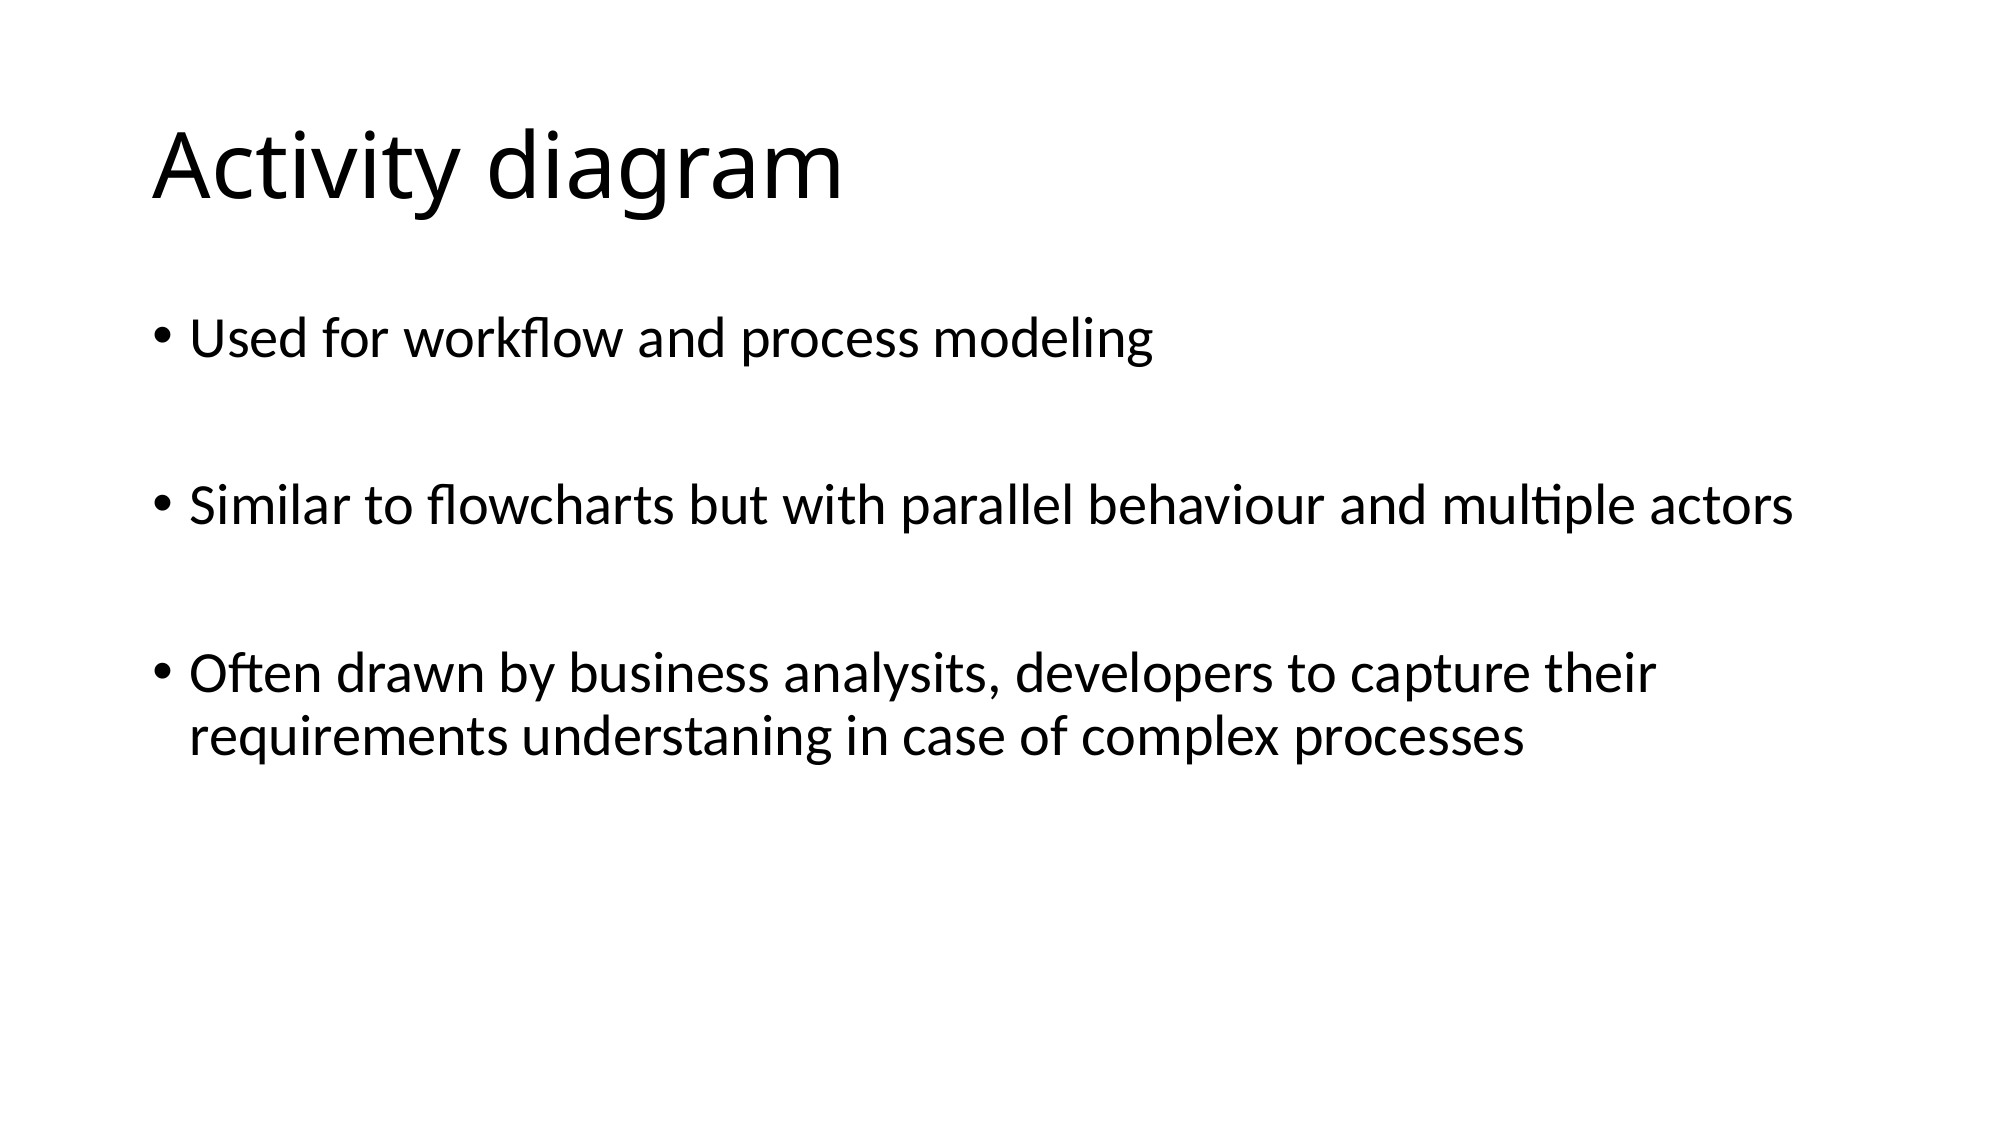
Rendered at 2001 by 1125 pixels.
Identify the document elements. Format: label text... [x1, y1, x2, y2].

list Used for workflow and process modeling Similar to flowcharts but with parallel behaviour and multiple actors Often drawn by business analysits, developers to capture their requirements understaning in case of complex processes [137, 299, 1863, 1014]
title Activity diagram [137, 59, 1863, 278]
